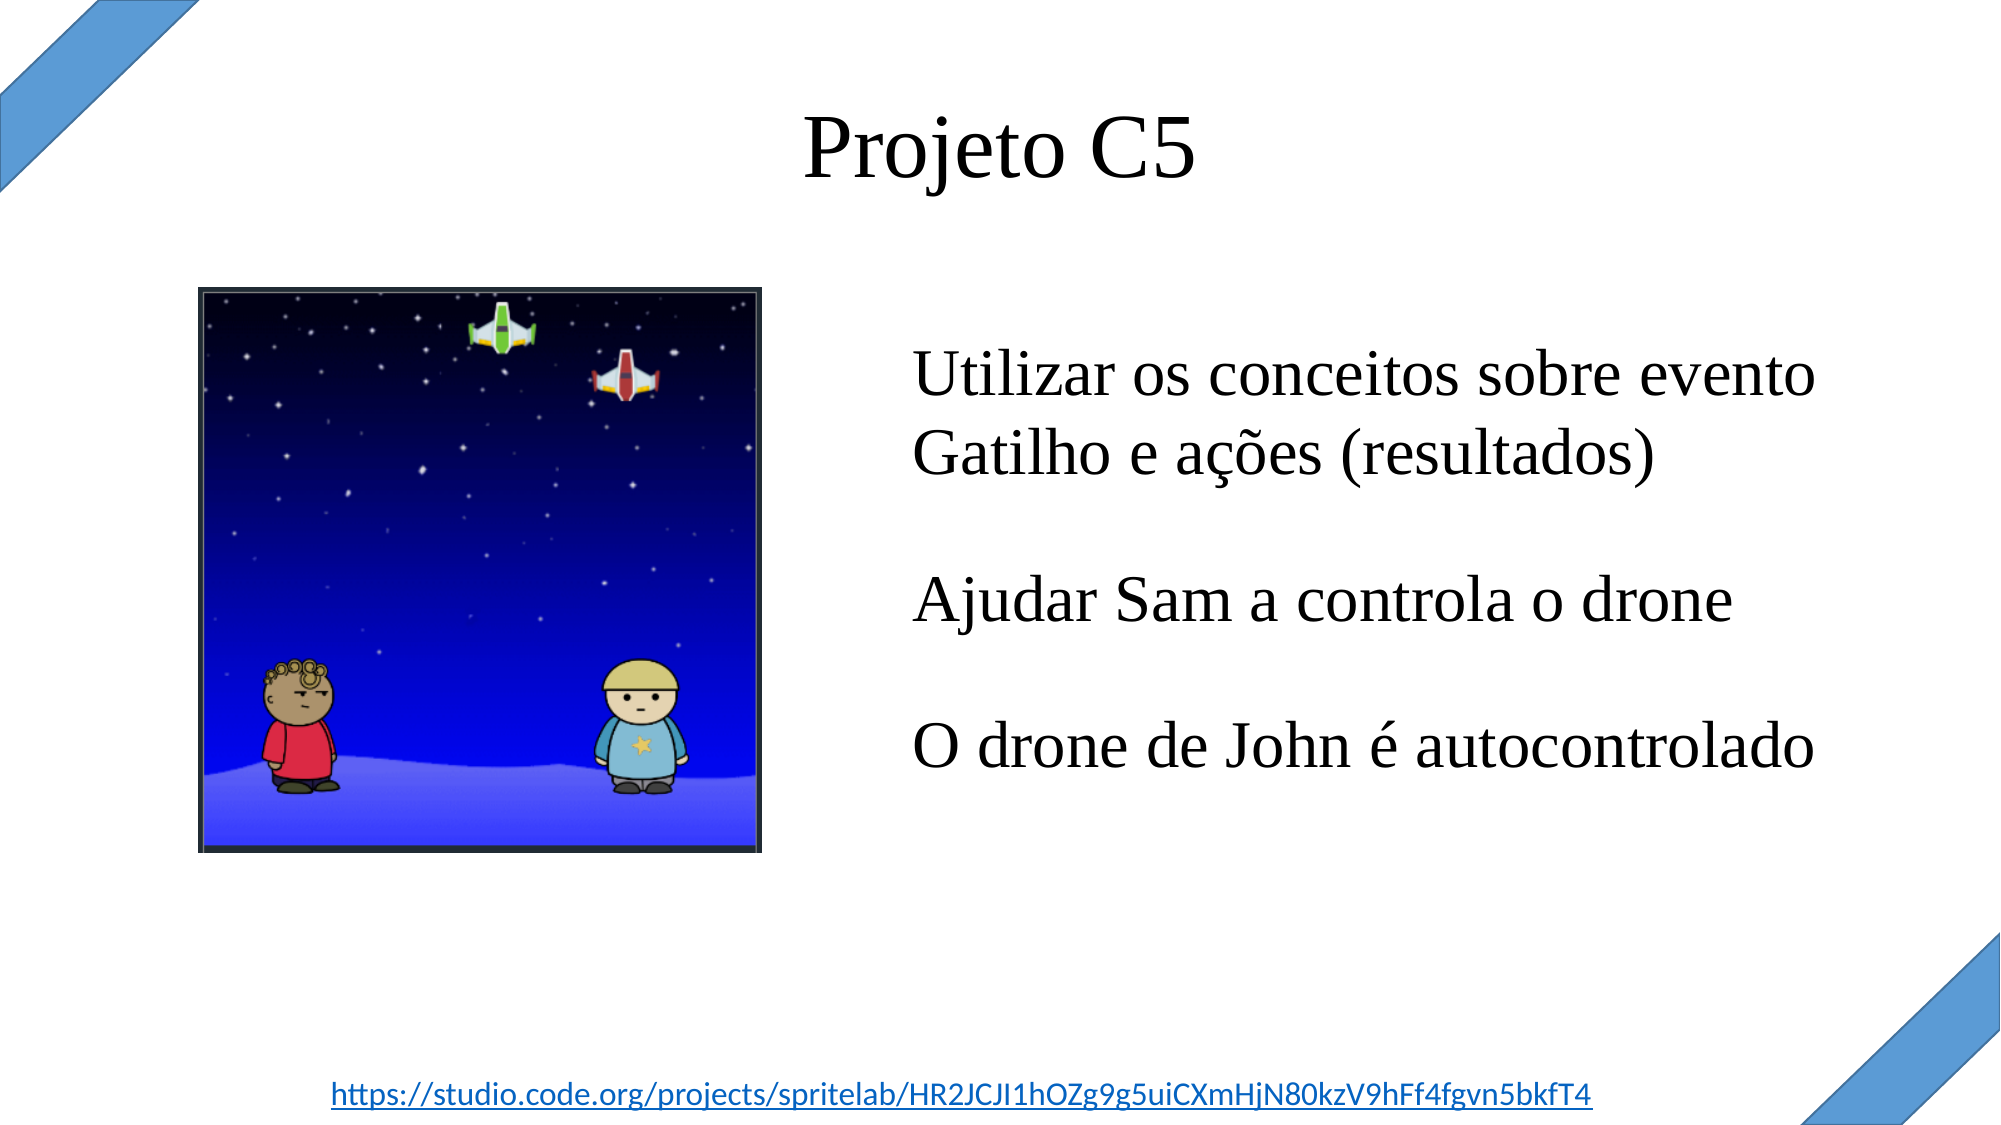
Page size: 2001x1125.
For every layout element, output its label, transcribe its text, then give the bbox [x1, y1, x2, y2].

text_box O drone de John é autocontrolado [897, 693, 1963, 788]
text_box Utilizar os conceitos sobre evento Gatilho e ações (resultados) [897, 320, 1984, 496]
picture [198, 287, 762, 853]
text_box [1800, 932, 2000, 1125]
title Projeto C5 [137, 59, 1863, 237]
text_box [0, 0, 200, 193]
text_box Ajudar Sam a controla o drone [897, 547, 1963, 643]
text_box https://studio.code.org/projects/spritelab/HR2JCJI1hOZg9g5uiCXmHjN80kzV9hFf4fgvn5bkfT4 [264, 1065, 1660, 1120]
